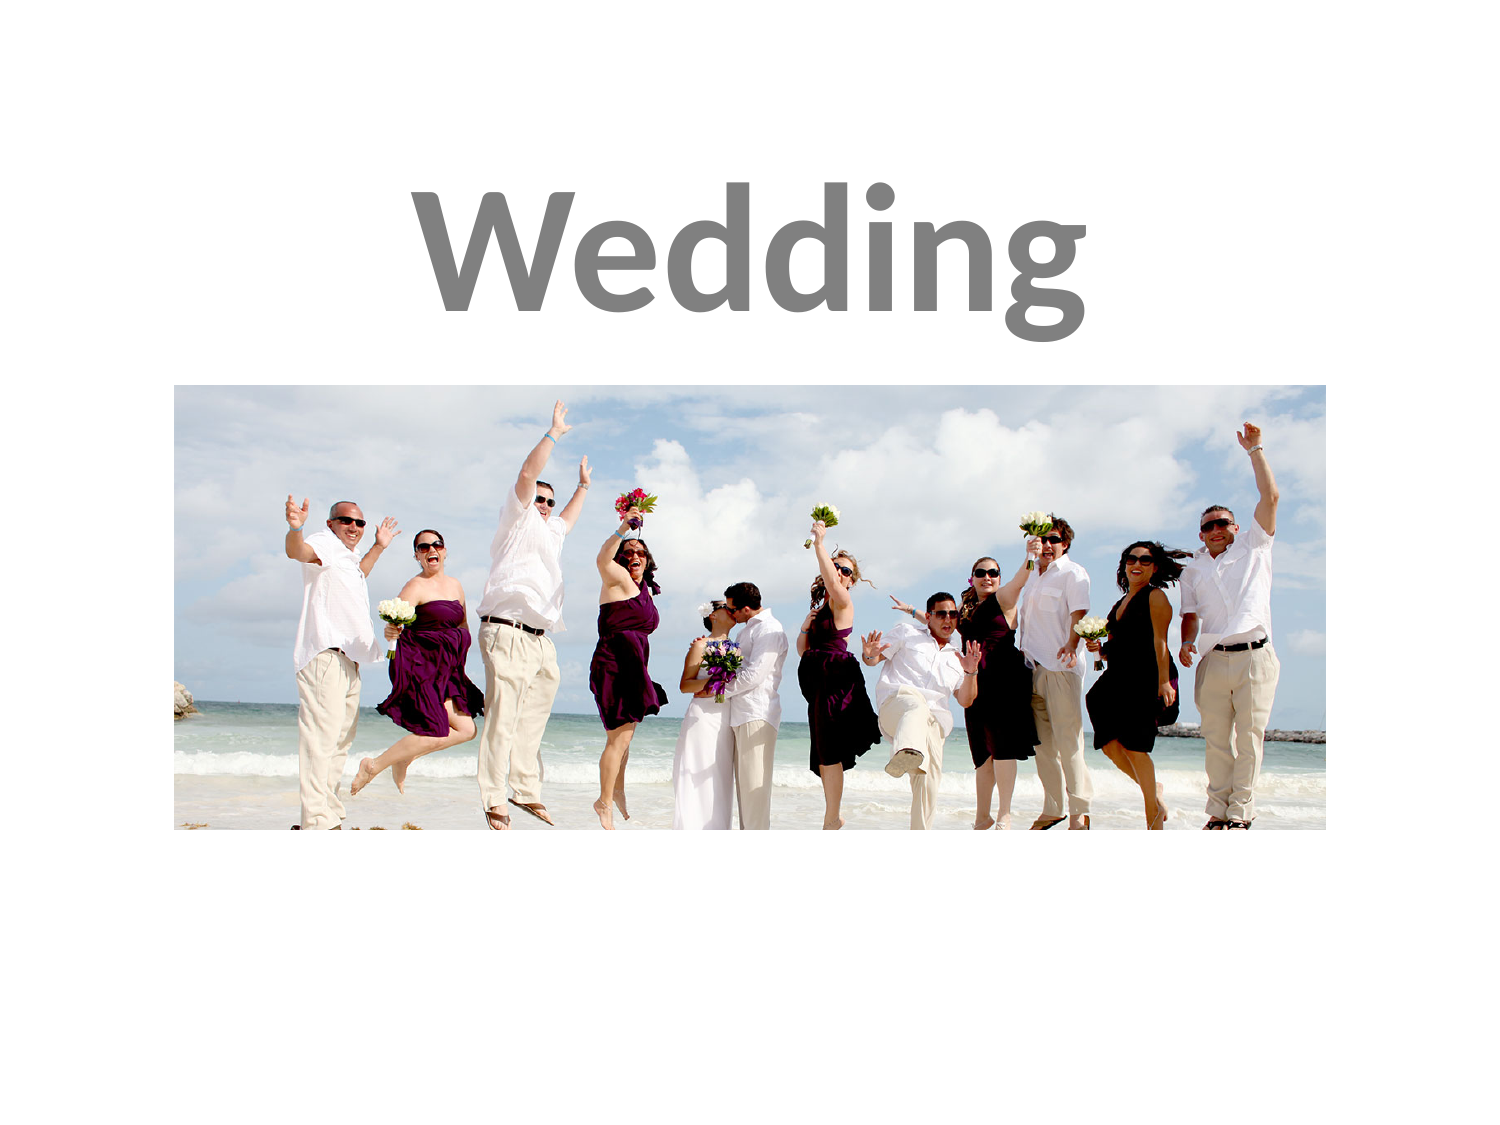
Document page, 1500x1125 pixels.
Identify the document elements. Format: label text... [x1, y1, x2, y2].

list Wedding [75, 120, 1425, 386]
picture [173, 385, 1327, 830]
